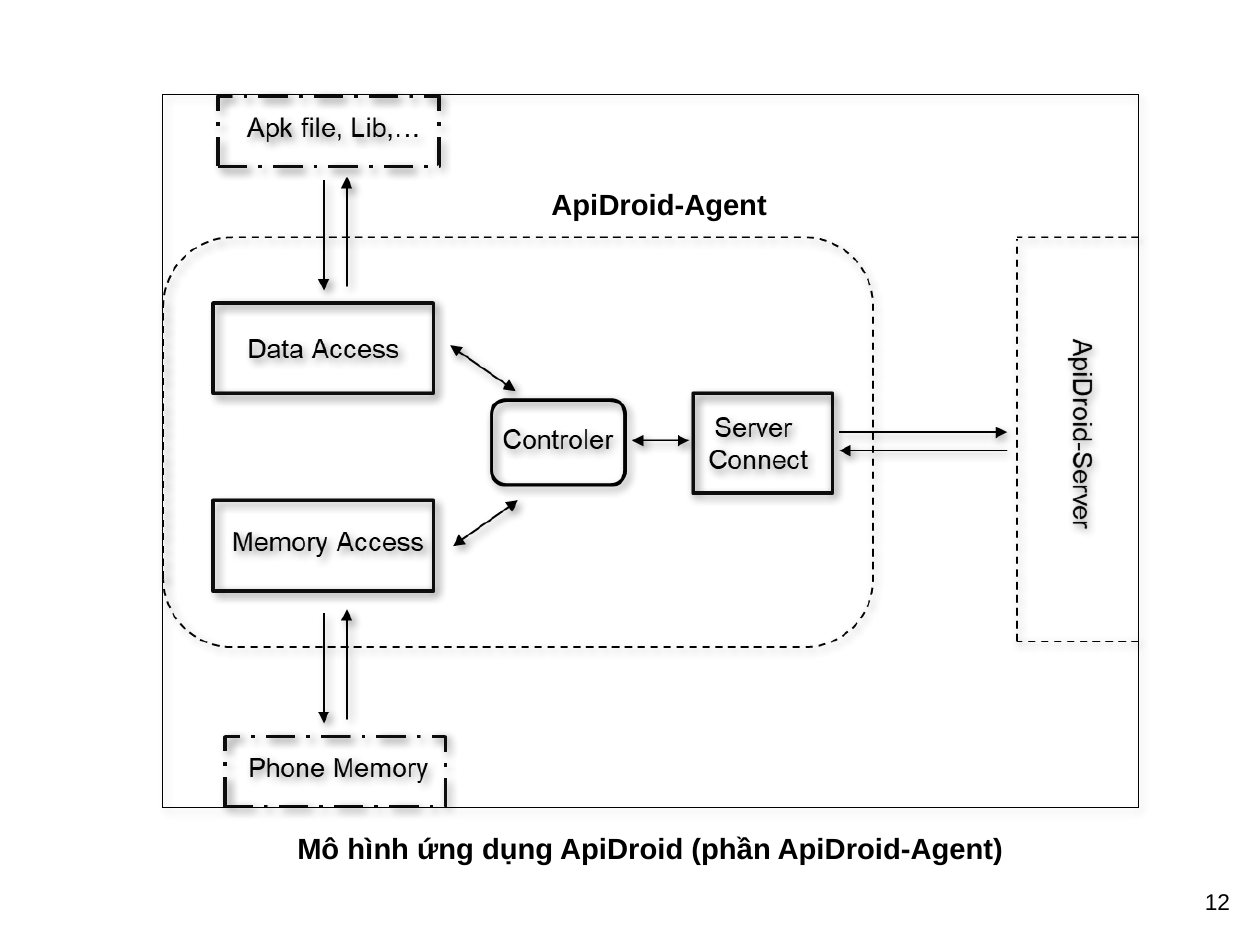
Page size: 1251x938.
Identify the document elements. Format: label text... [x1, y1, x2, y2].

picture [162, 94, 1139, 808]
slide_number 12 [1169, 865, 1245, 938]
text_box Mô hình ứng dụng ApiDroid (phần ApiDroid-Agent) [282, 822, 1019, 873]
